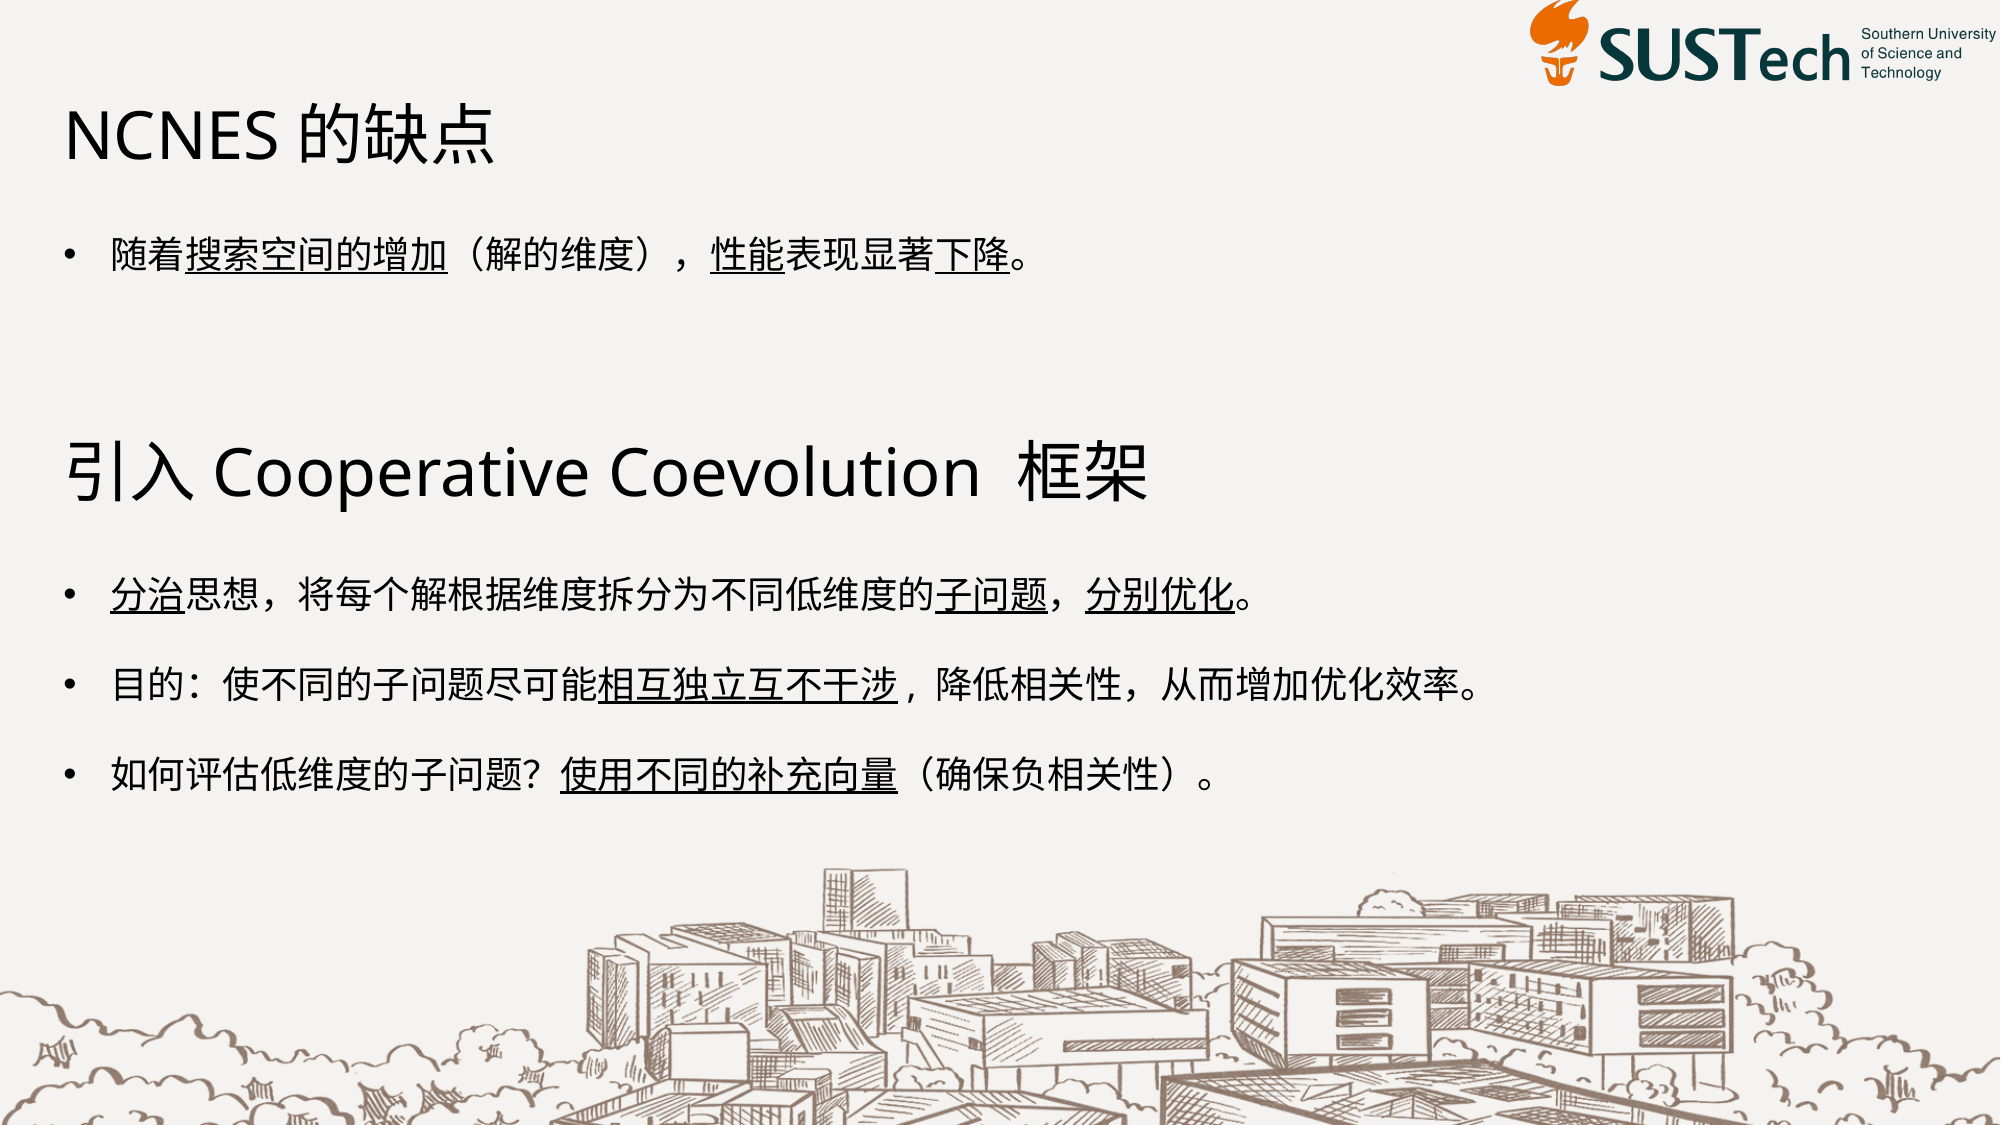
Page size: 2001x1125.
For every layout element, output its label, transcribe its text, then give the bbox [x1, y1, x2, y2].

text_box NCNES的缺点 [48, 85, 958, 180]
text_box 分治思想，将每个解根据维度拆分为不同低维度的子问题，分别优化。 目的：使不同的子问题尽可能相互独立互不干涉, 降低相关性，从而增加优化效率。 如何评估低维度的子问题？使用不同的补充向量（确保负相关性）。 [48, 518, 1651, 804]
picture [0, 0, 2001, 1125]
text_box 随着搜索空间的增加（解的维度），性能表现显著下降。 [48, 223, 1935, 284]
text_box 引入Cooperative Coevolution 框架 [48, 422, 1651, 518]
